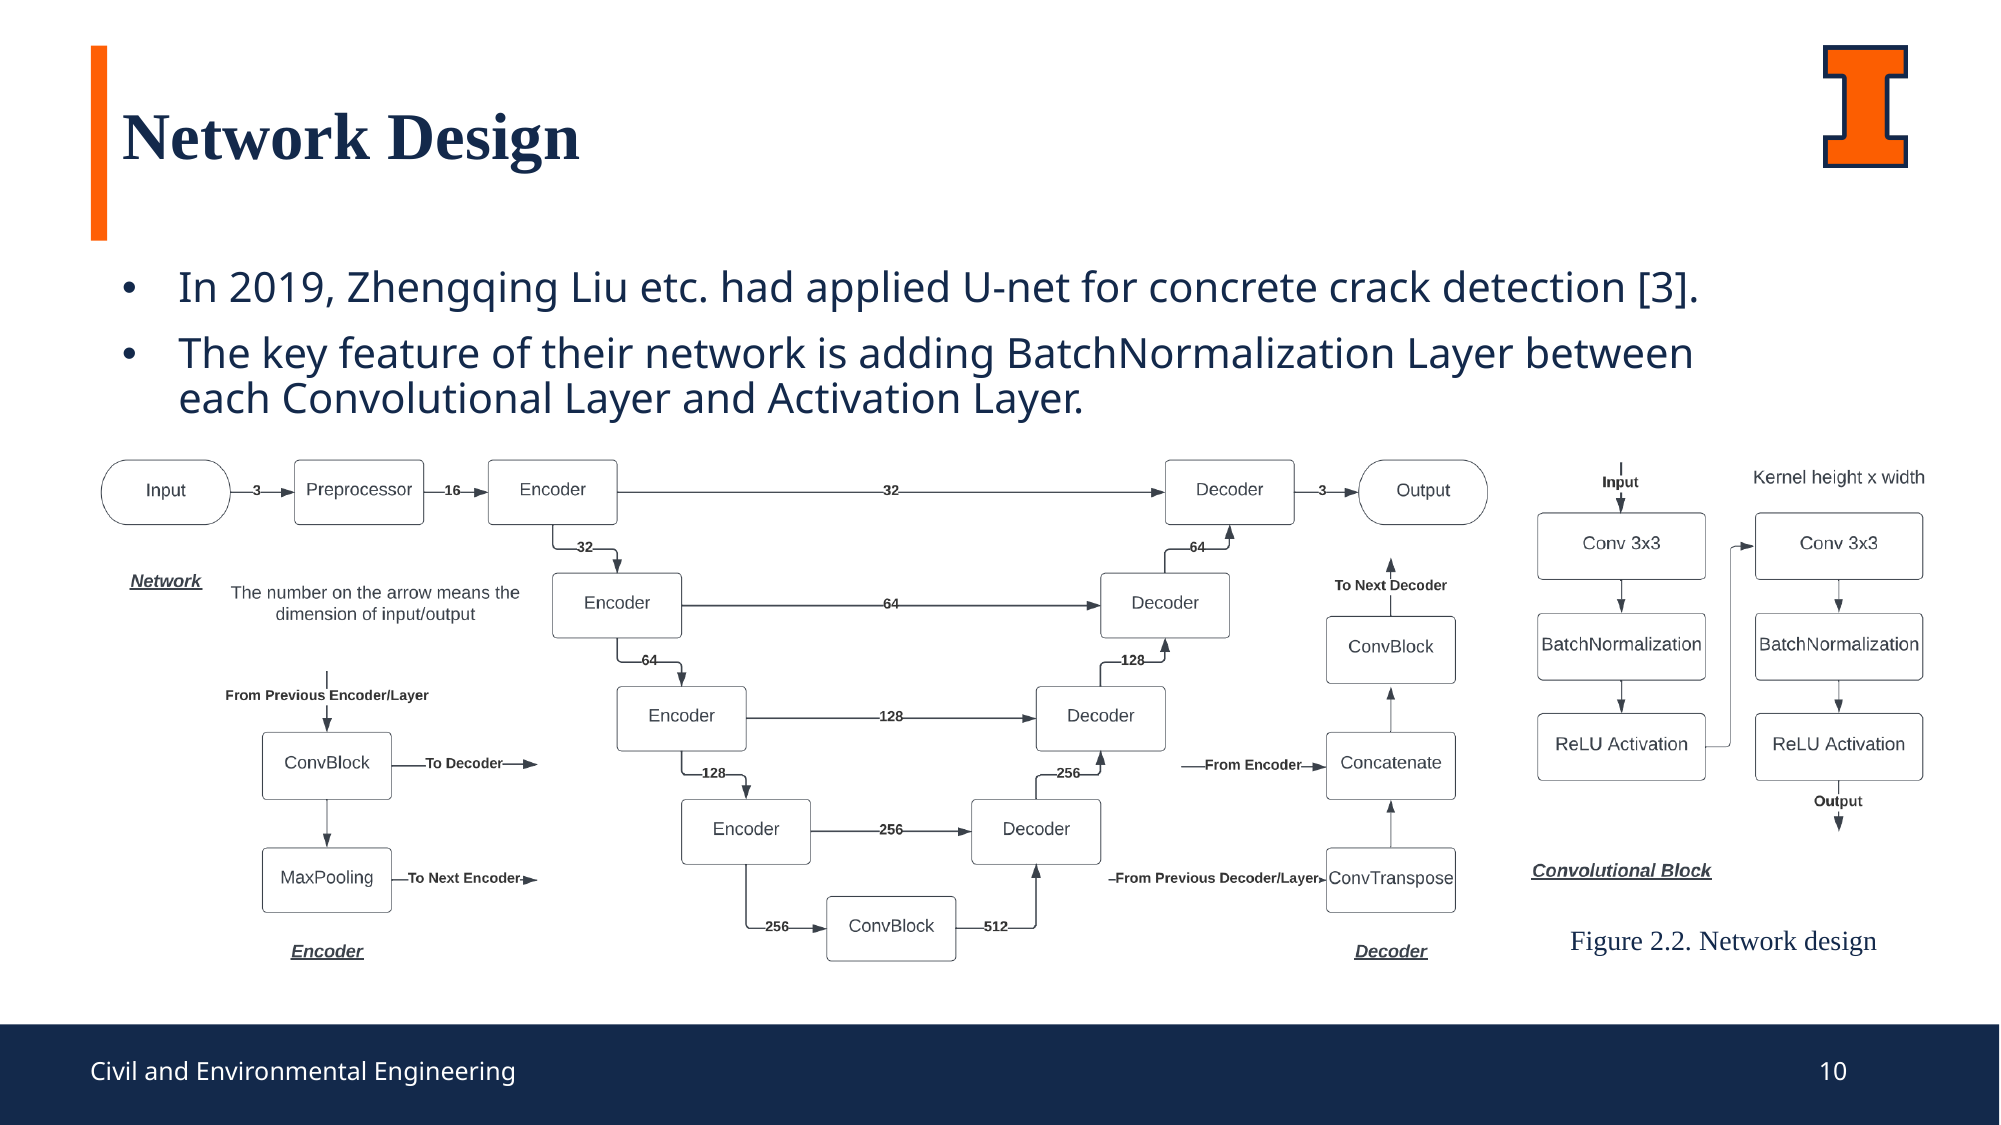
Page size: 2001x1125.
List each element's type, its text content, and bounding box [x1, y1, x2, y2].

picture [1512, 437, 1950, 897]
list In 2019, Zhengqing Liu etc. had applied U-net for concrete crack detection [3]. The key feature of their network is adding BatchNormalization Layer between each Convolutional Layer and Activation Layer. [107, 259, 1809, 1004]
text_box Figure 2.2. Network design [1555, 918, 1907, 982]
list Civil and Environmental Engineering [75, 1042, 1412, 1103]
picture [93, 437, 1490, 973]
list Network Design [107, 45, 1809, 241]
slide_number 10 [1412, 1042, 1863, 1103]
picture [1823, 45, 1908, 168]
